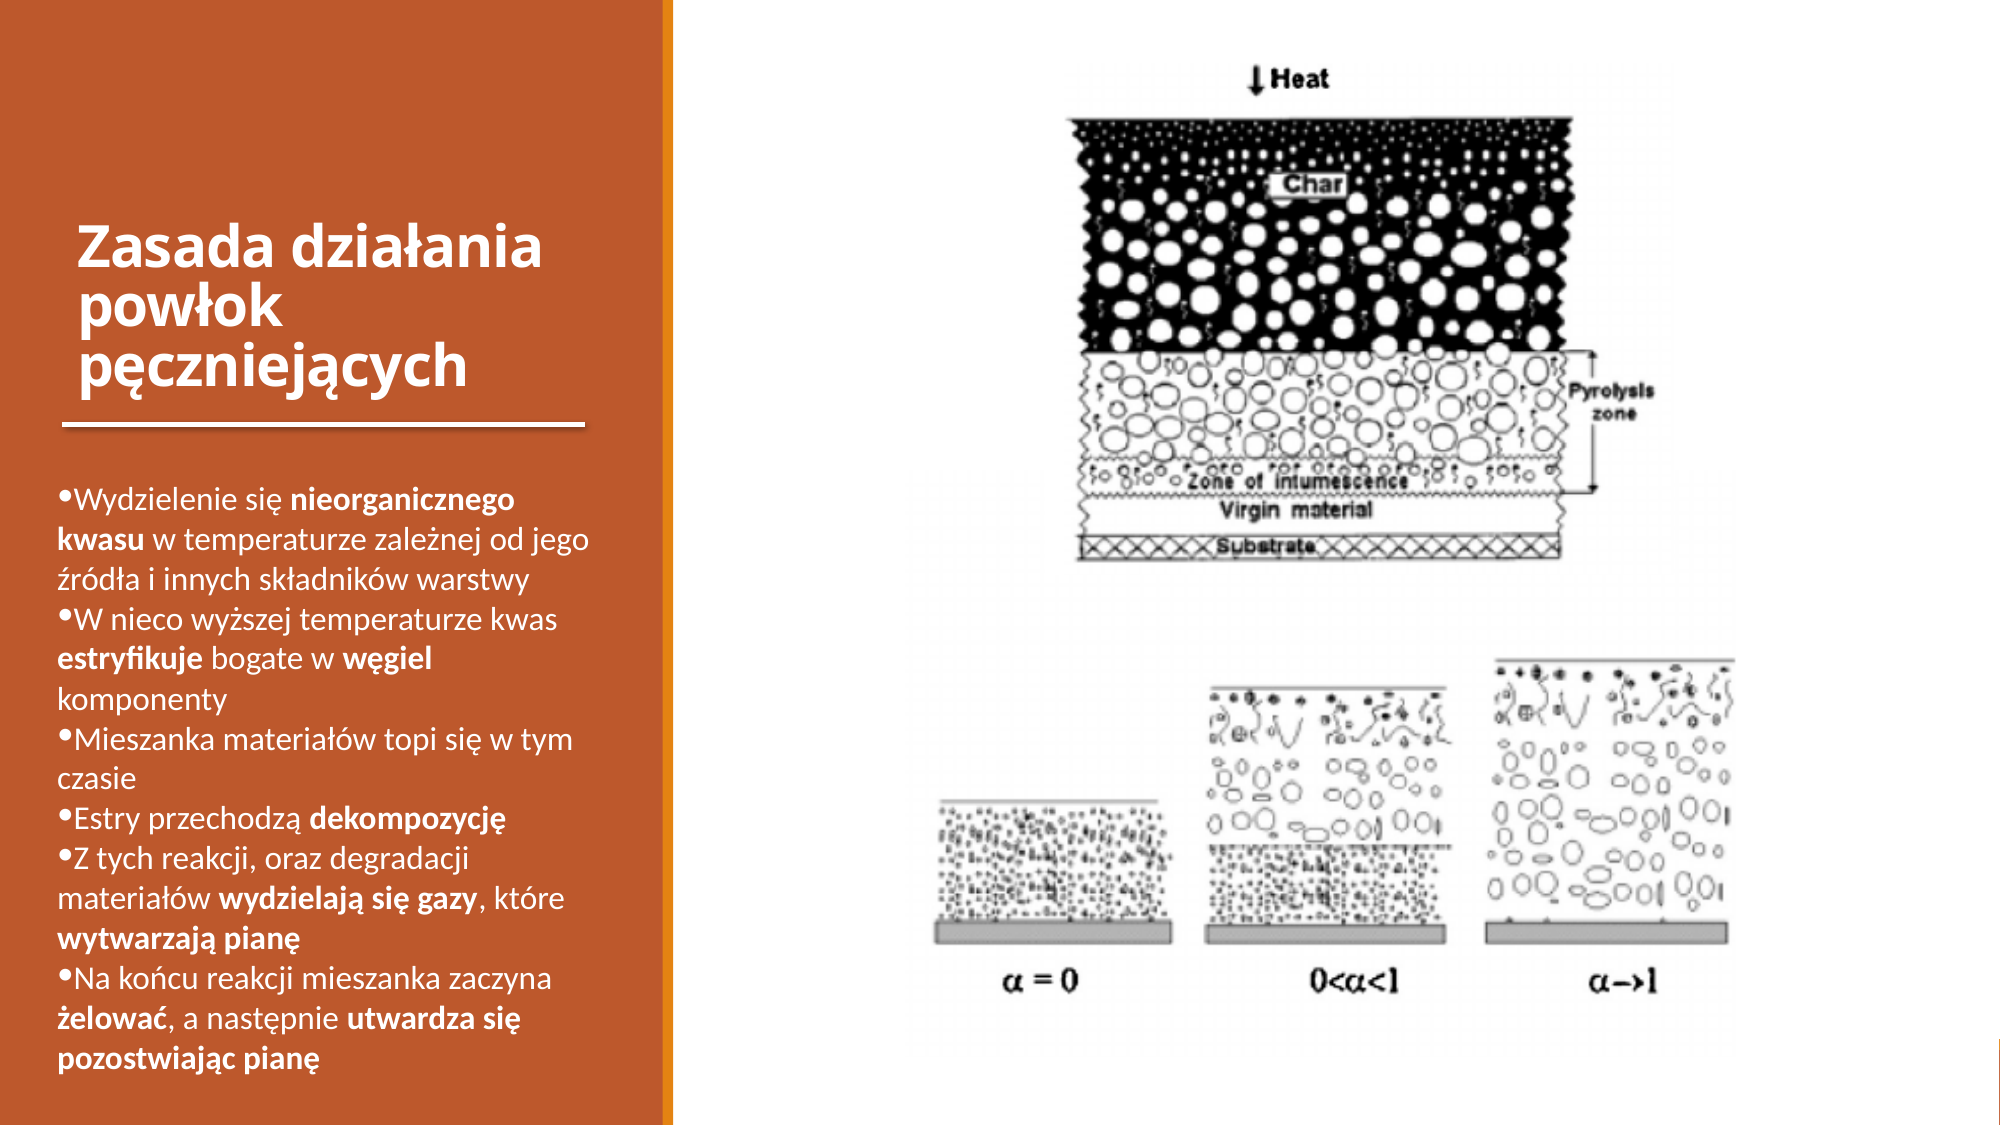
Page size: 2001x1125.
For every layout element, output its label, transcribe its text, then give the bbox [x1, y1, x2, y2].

text_box [0, 0, 661, 1125]
text_box [661, 296, 674, 1125]
title Zasada działania powłok pęczniejących [62, 60, 624, 406]
text_box [674, 0, 2000, 1125]
text_box Wydzielenie się nieorganicznego kwasu w temperaturze zależnej od jego źródła i innych składników warstwy W nieco wyższej temperaturze kwas estryfikuje bogate w węgiel komponenty Mieszanka materiałów topi się w tym czasie Estry przechodzą dekompozycję Z tych reakcji, oraz degradacji materiałów wydzielają się gazy, które wytwarzają pianę Na końcu reakcji mieszanka zaczyna żelować, a następnie utwardza się pozostwiając pianę [42, 469, 624, 1084]
picture [905, 30, 1760, 1057]
text_box [661, 0, 674, 282]
